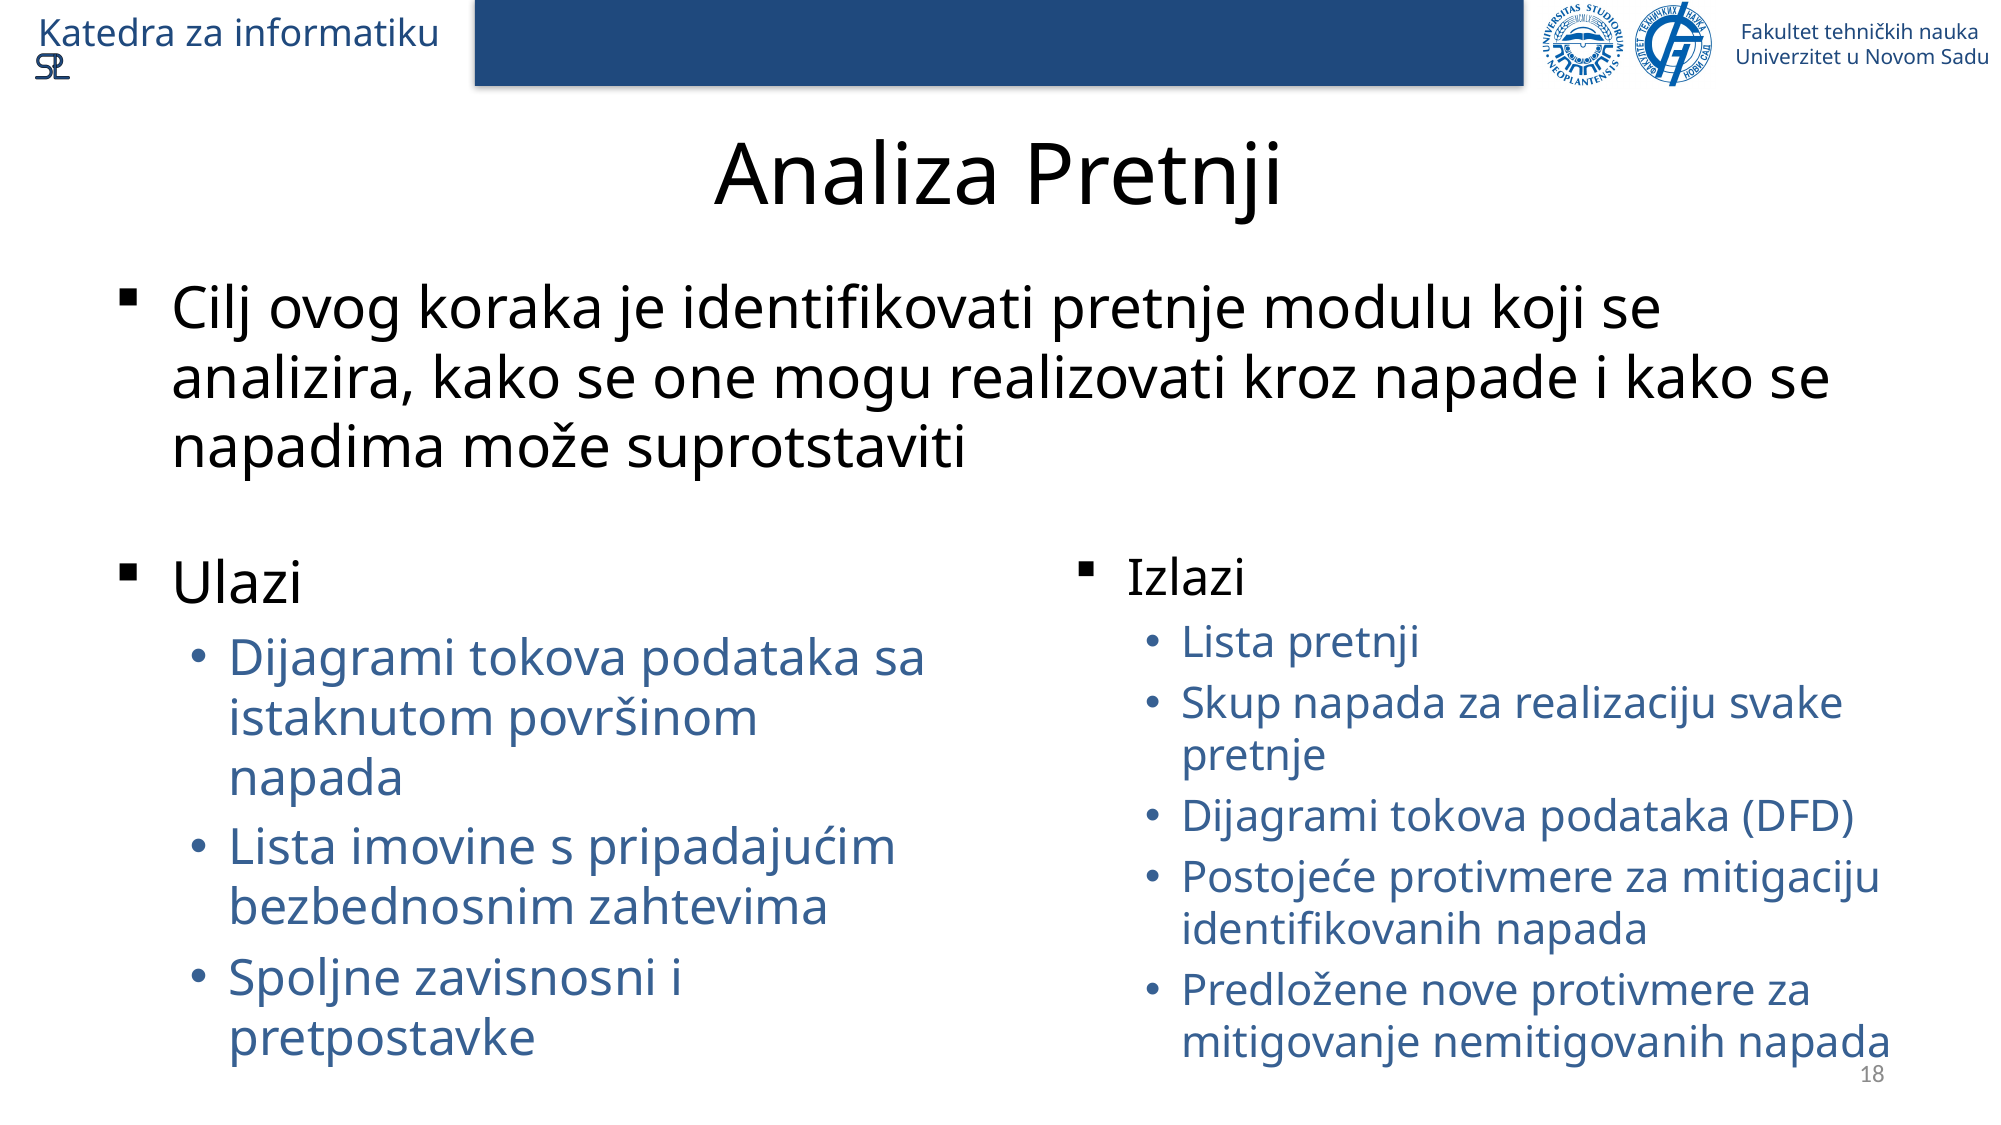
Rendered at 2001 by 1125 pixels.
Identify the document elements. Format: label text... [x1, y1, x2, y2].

picture [1537, 0, 1716, 89]
text_box Ulazi Dijagrami tokova podataka sa istaknutom površinom napada Lista imovine s pripadajućim bezbednosnim zahtevima Spoljne zavisnosni i pretpostavke [99, 537, 961, 1085]
slide_number 18 [1782, 1042, 1900, 1103]
text_box Izlazi Lista pretnji Skup napada za realizaciju svake pretnje Dijagrami tokova podataka (DFD) Postojeće protivmere za mitigaciju identifikovanih napada Predložene nove protivmere za mitigovanje nemitigovanih napada [1059, 537, 1921, 1085]
picture [35, 45, 70, 91]
title Analiza Pretnji [99, 121, 1900, 233]
list Cilj ovog koraka je identifikovati pretnje modulu koji se analizira, kako se one mogu realizovati kroz napade i kako se napadima može suprotstaviti [99, 262, 1900, 508]
